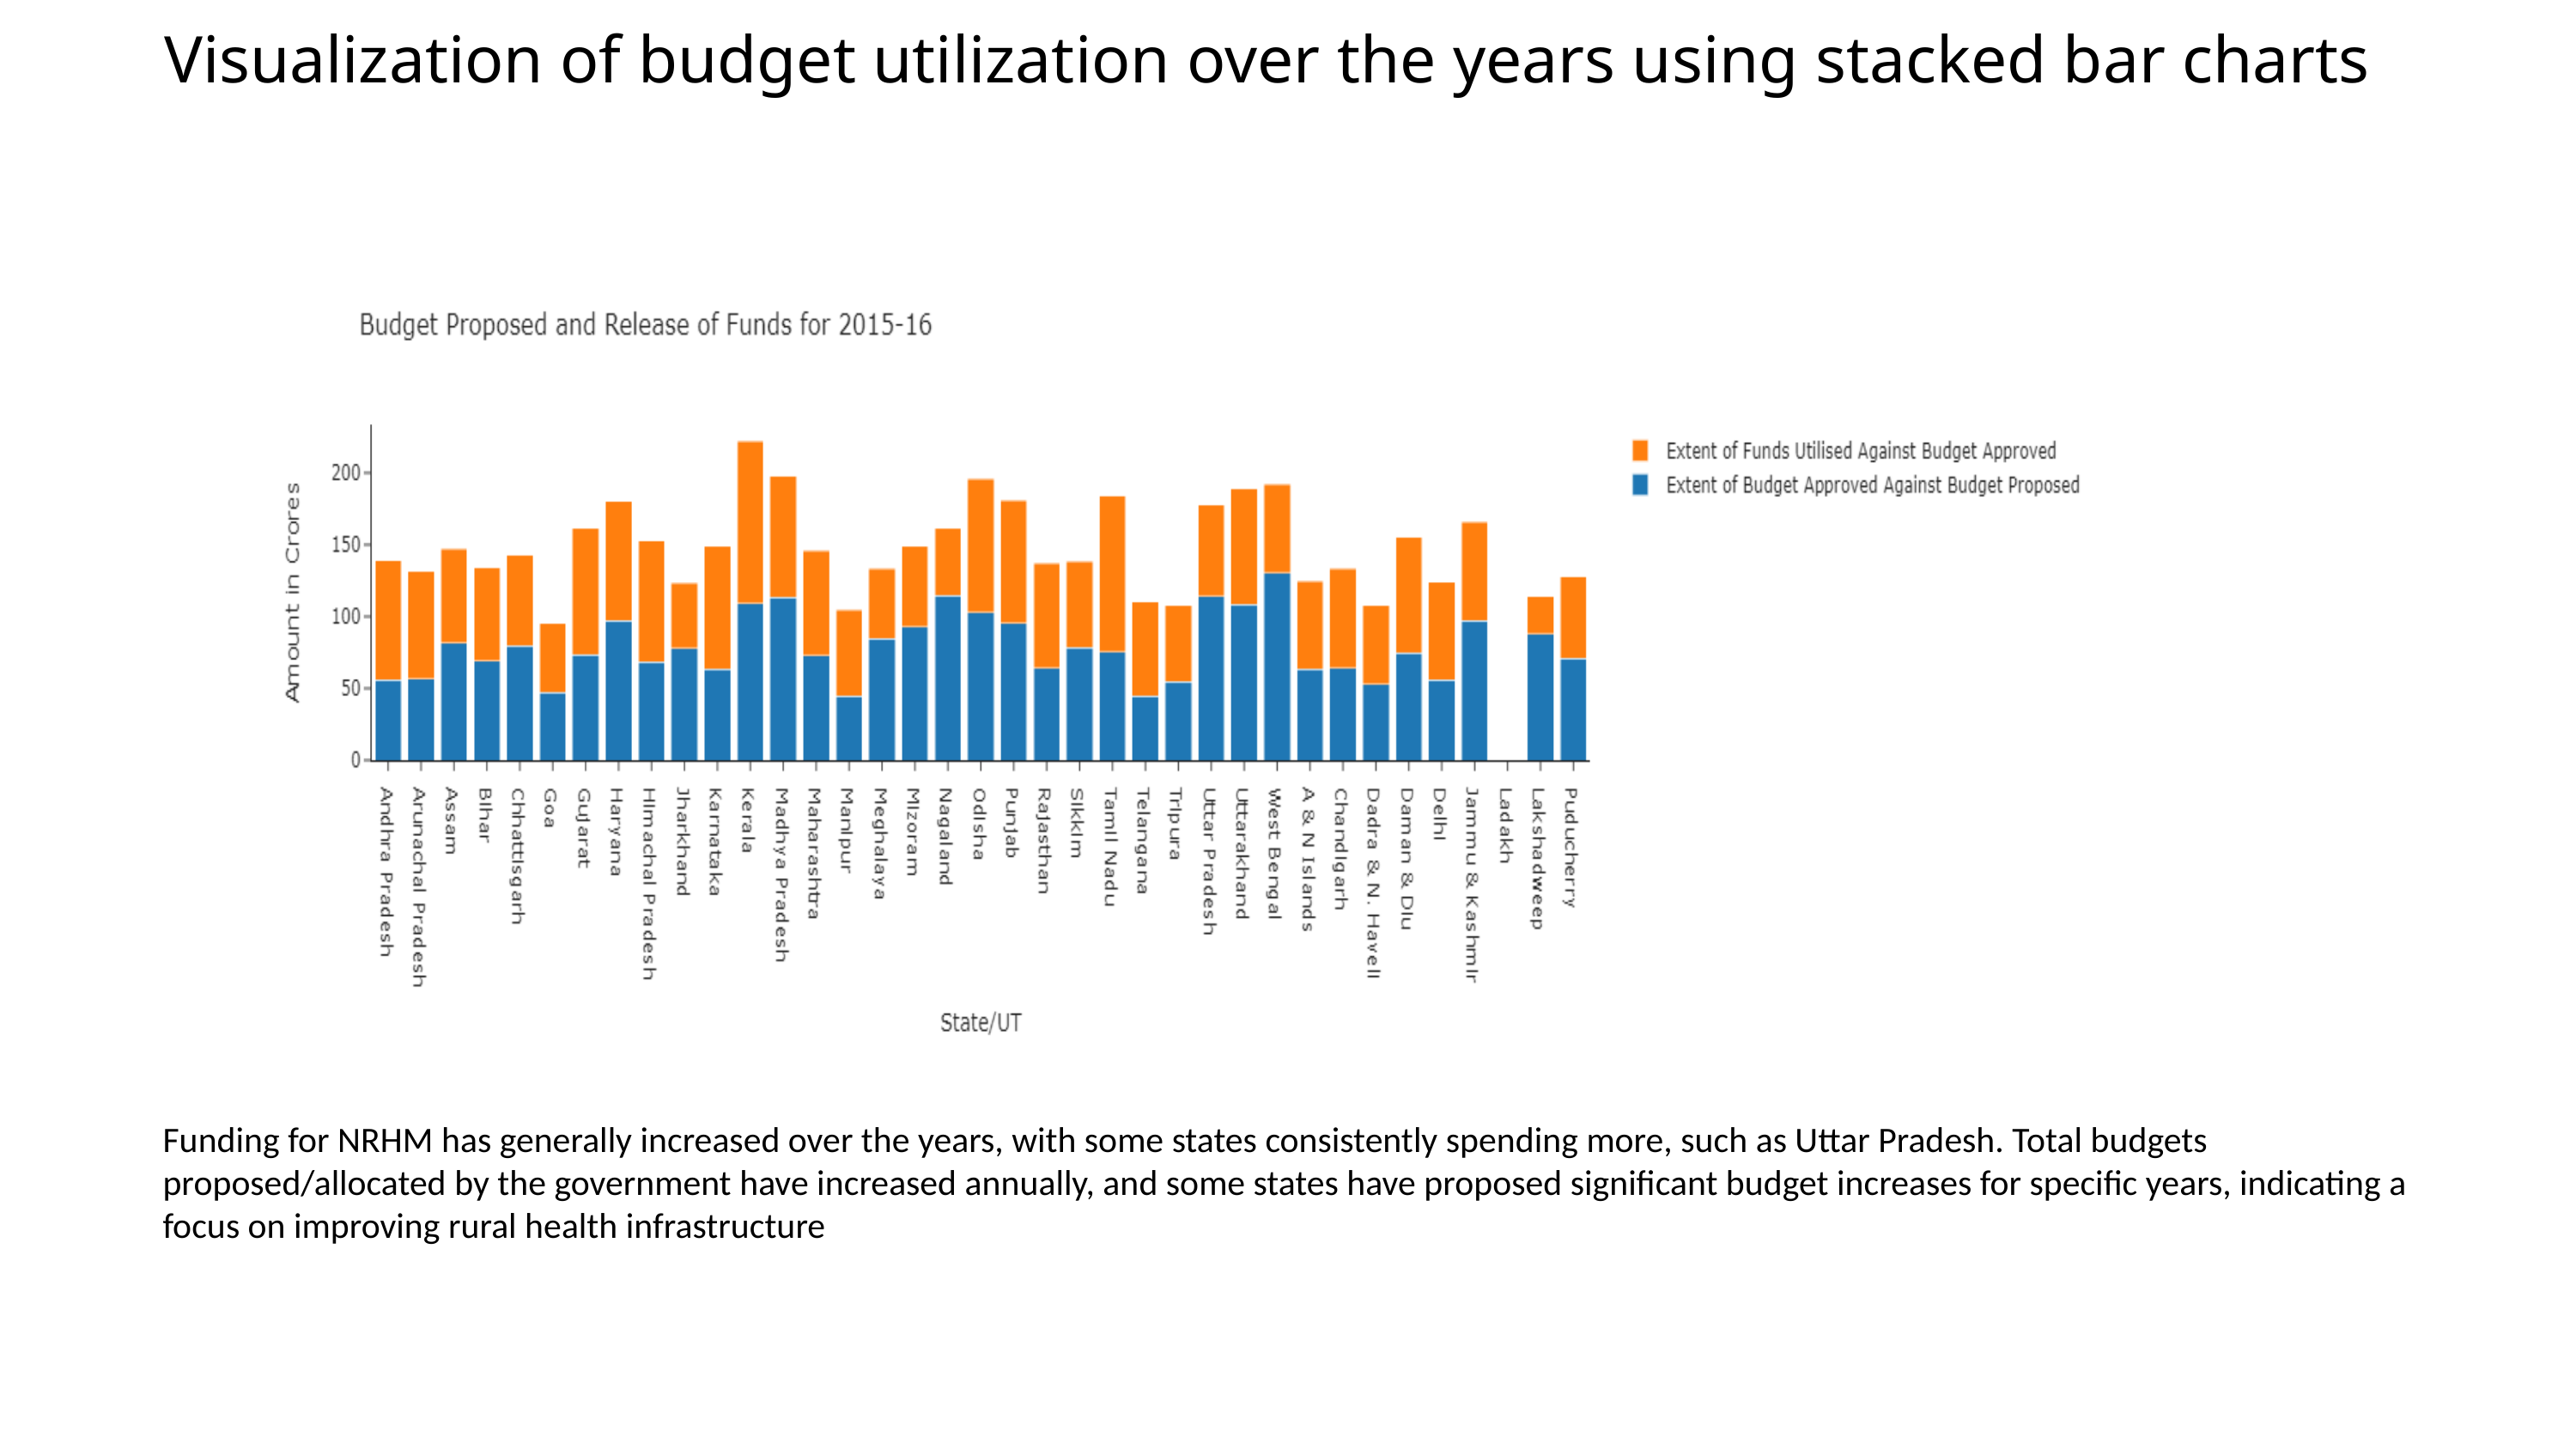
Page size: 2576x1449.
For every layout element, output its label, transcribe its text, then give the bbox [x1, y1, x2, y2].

text_box Visualization of budget utilization over the years using stacked bar charts [0, 0, 2536, 96]
picture [268, 245, 2105, 1054]
text_box Funding for NRHM has generally increased over the years, with some states consistently spending more, such as Uttar Pradesh. Total budgets proposed/allocated by the government have increased annually, and some states have proposed significant budget increases for specific years, indicating a focus on improving rural health infrastructure [149, 1110, 2469, 1252]
